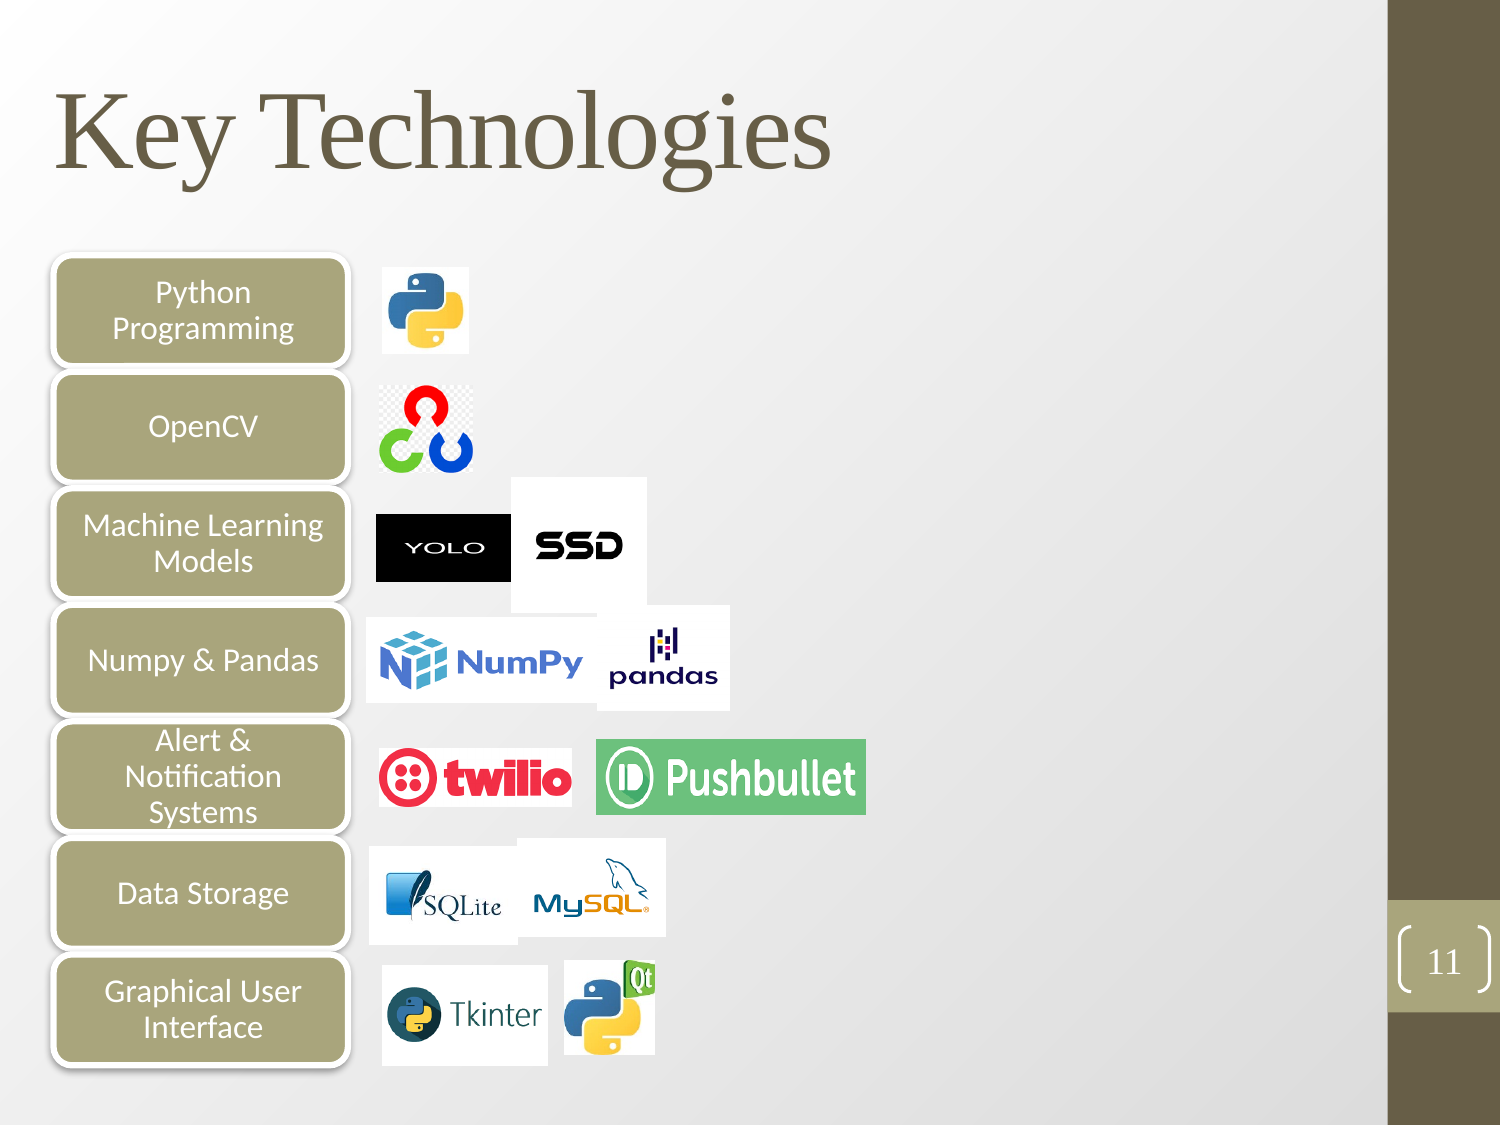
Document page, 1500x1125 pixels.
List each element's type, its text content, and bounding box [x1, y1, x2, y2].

picture [564, 960, 656, 1056]
title Key Technologies [38, 29, 1289, 218]
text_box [0, 254, 611, 1066]
picture [379, 748, 572, 807]
slide_number 11 [1397, 925, 1492, 994]
picture [379, 384, 473, 474]
picture [381, 267, 470, 355]
picture [595, 739, 866, 815]
picture [365, 476, 730, 712]
picture [381, 965, 549, 1066]
picture [369, 837, 666, 946]
